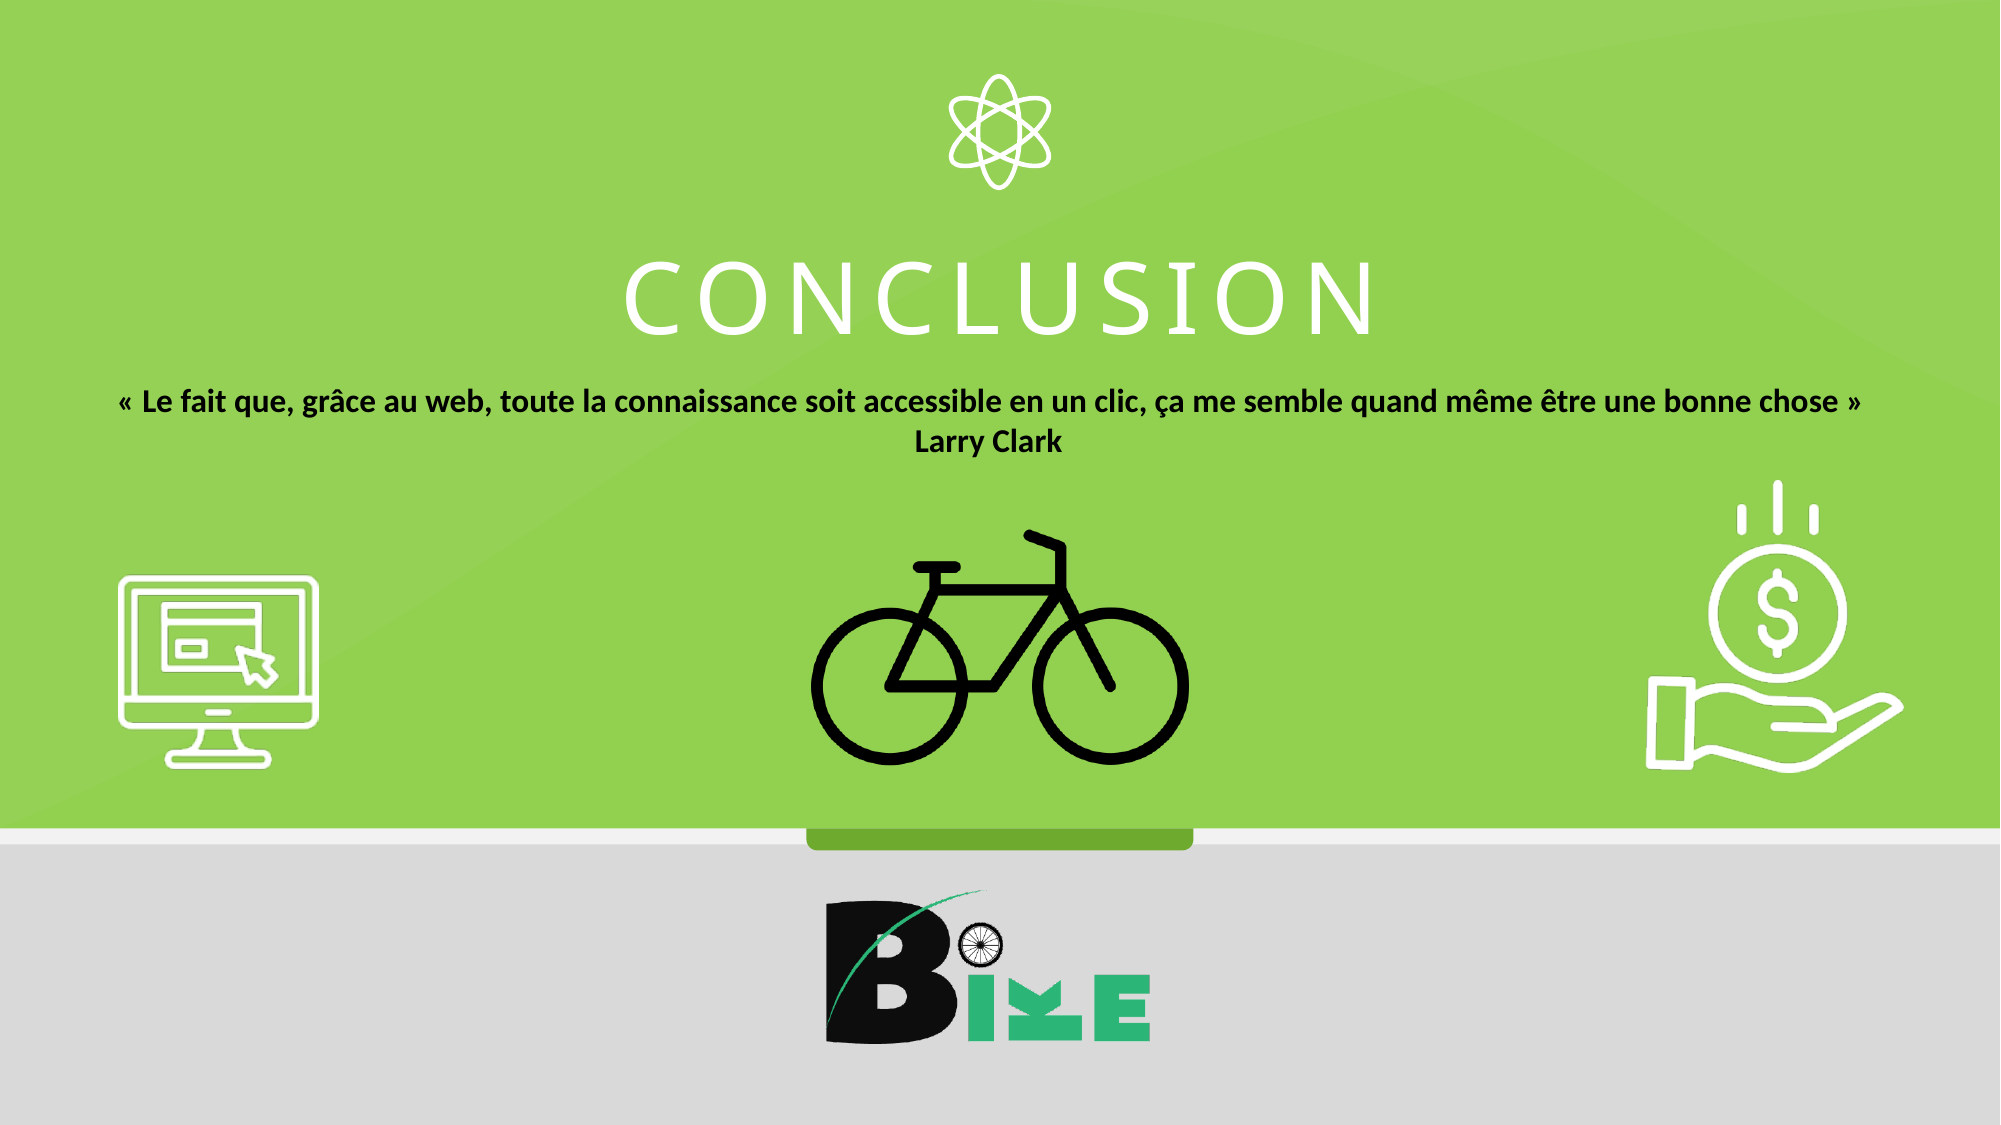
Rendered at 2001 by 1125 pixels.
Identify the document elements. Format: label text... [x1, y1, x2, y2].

text_box [948, 73, 1052, 191]
text_box CONCLUSION [239, 247, 1761, 342]
picture [815, 877, 1163, 1068]
picture [118, 572, 319, 773]
text_box « Le fait que, grâce au web, toute la connaissance soit accessible en un clic, ça me semble quand même être une bonne chose » Larry Clark [0, 372, 1978, 467]
picture [811, 458, 1189, 837]
picture [1628, 480, 1921, 773]
